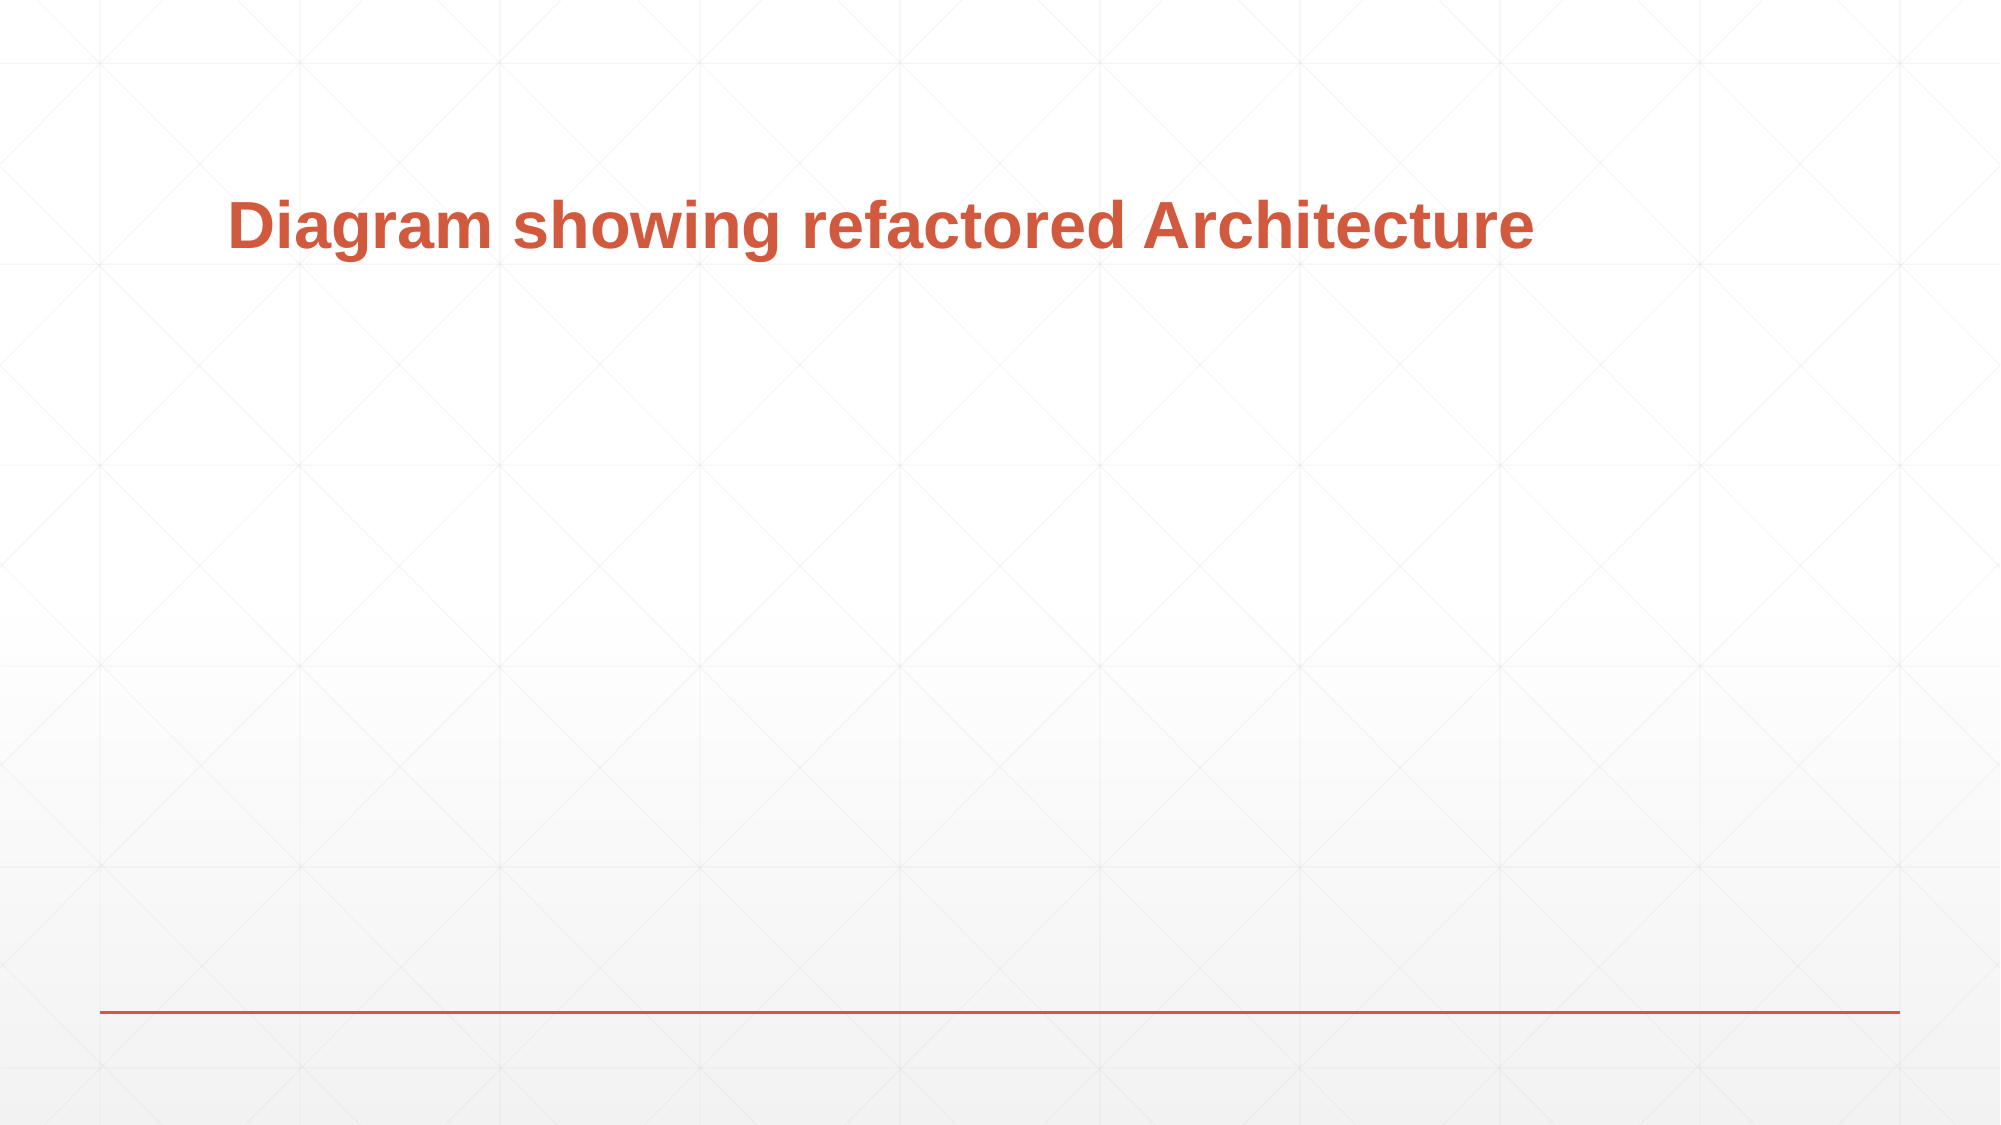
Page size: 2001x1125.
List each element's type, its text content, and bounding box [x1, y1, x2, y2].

title Diagram showing refactored Architecture [212, 82, 1788, 271]
